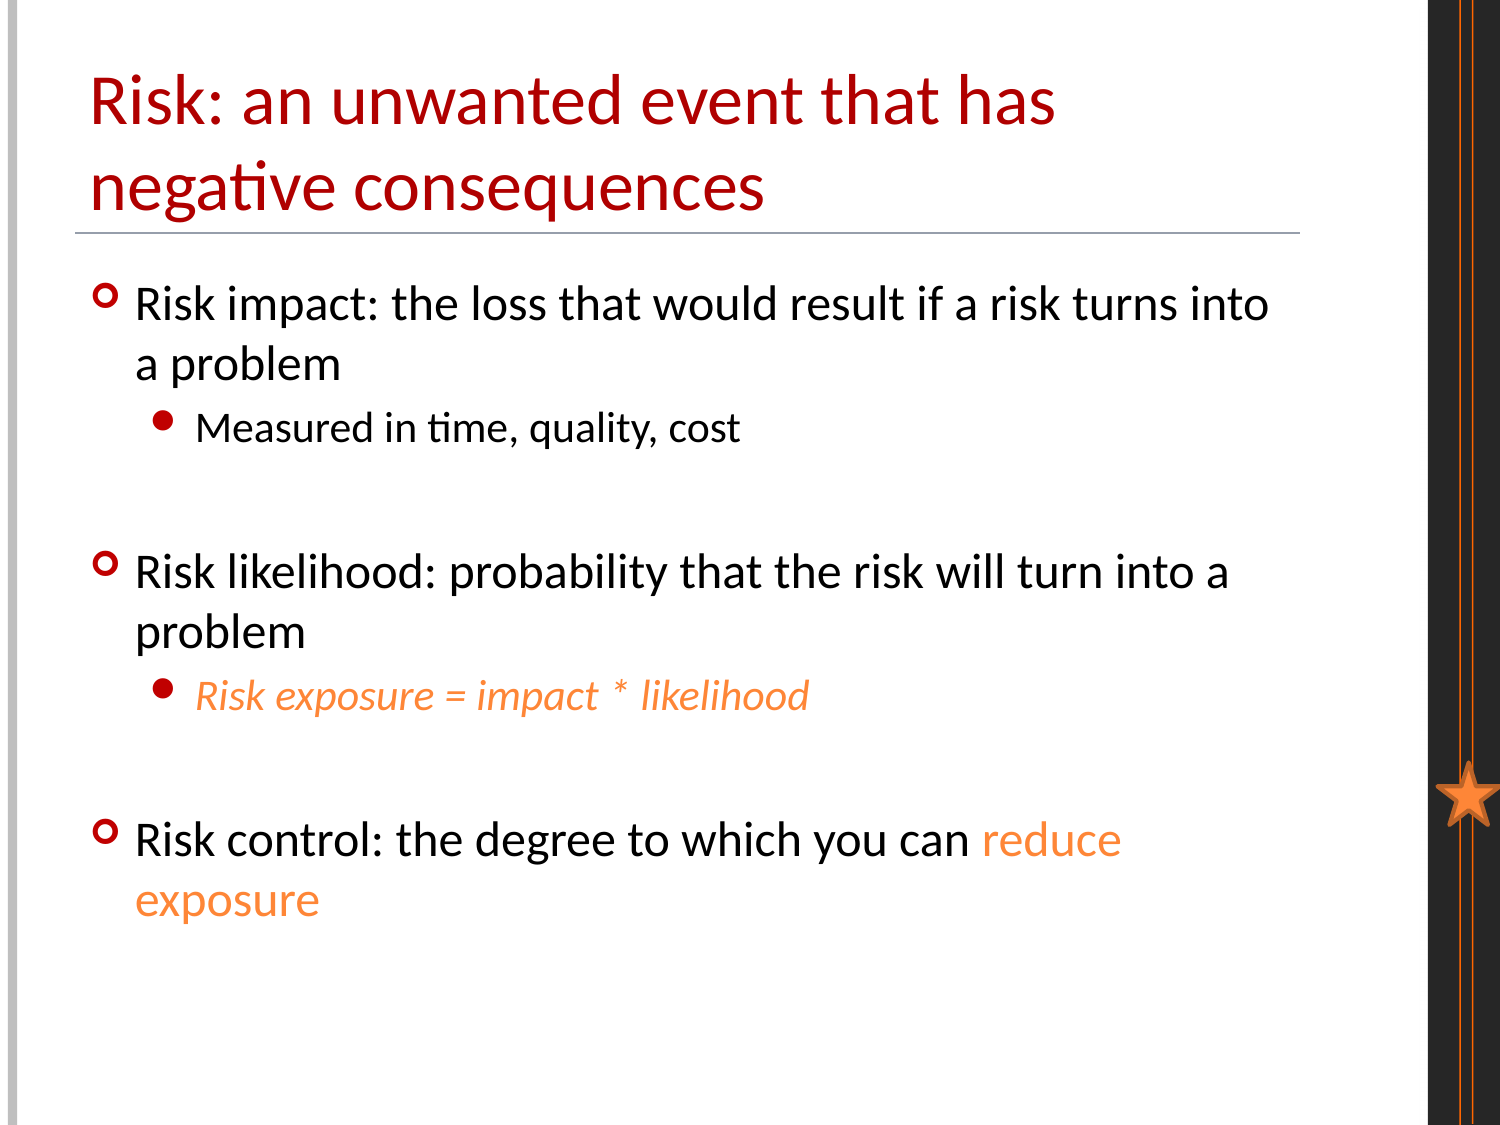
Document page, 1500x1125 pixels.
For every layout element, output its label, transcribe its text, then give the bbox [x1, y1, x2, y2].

text_box [1435, 760, 1500, 827]
title Risk: an unwanted event that has negative consequences [75, 45, 1300, 233]
list Risk impact: the loss that would result if a risk turns into a problem Measured in time, quality, cost Risk likelihood: probability that the risk will turn into a problem Risk exposure = impact * likelihood Risk control: the degree to which you can reduce exposure [75, 262, 1300, 1062]
